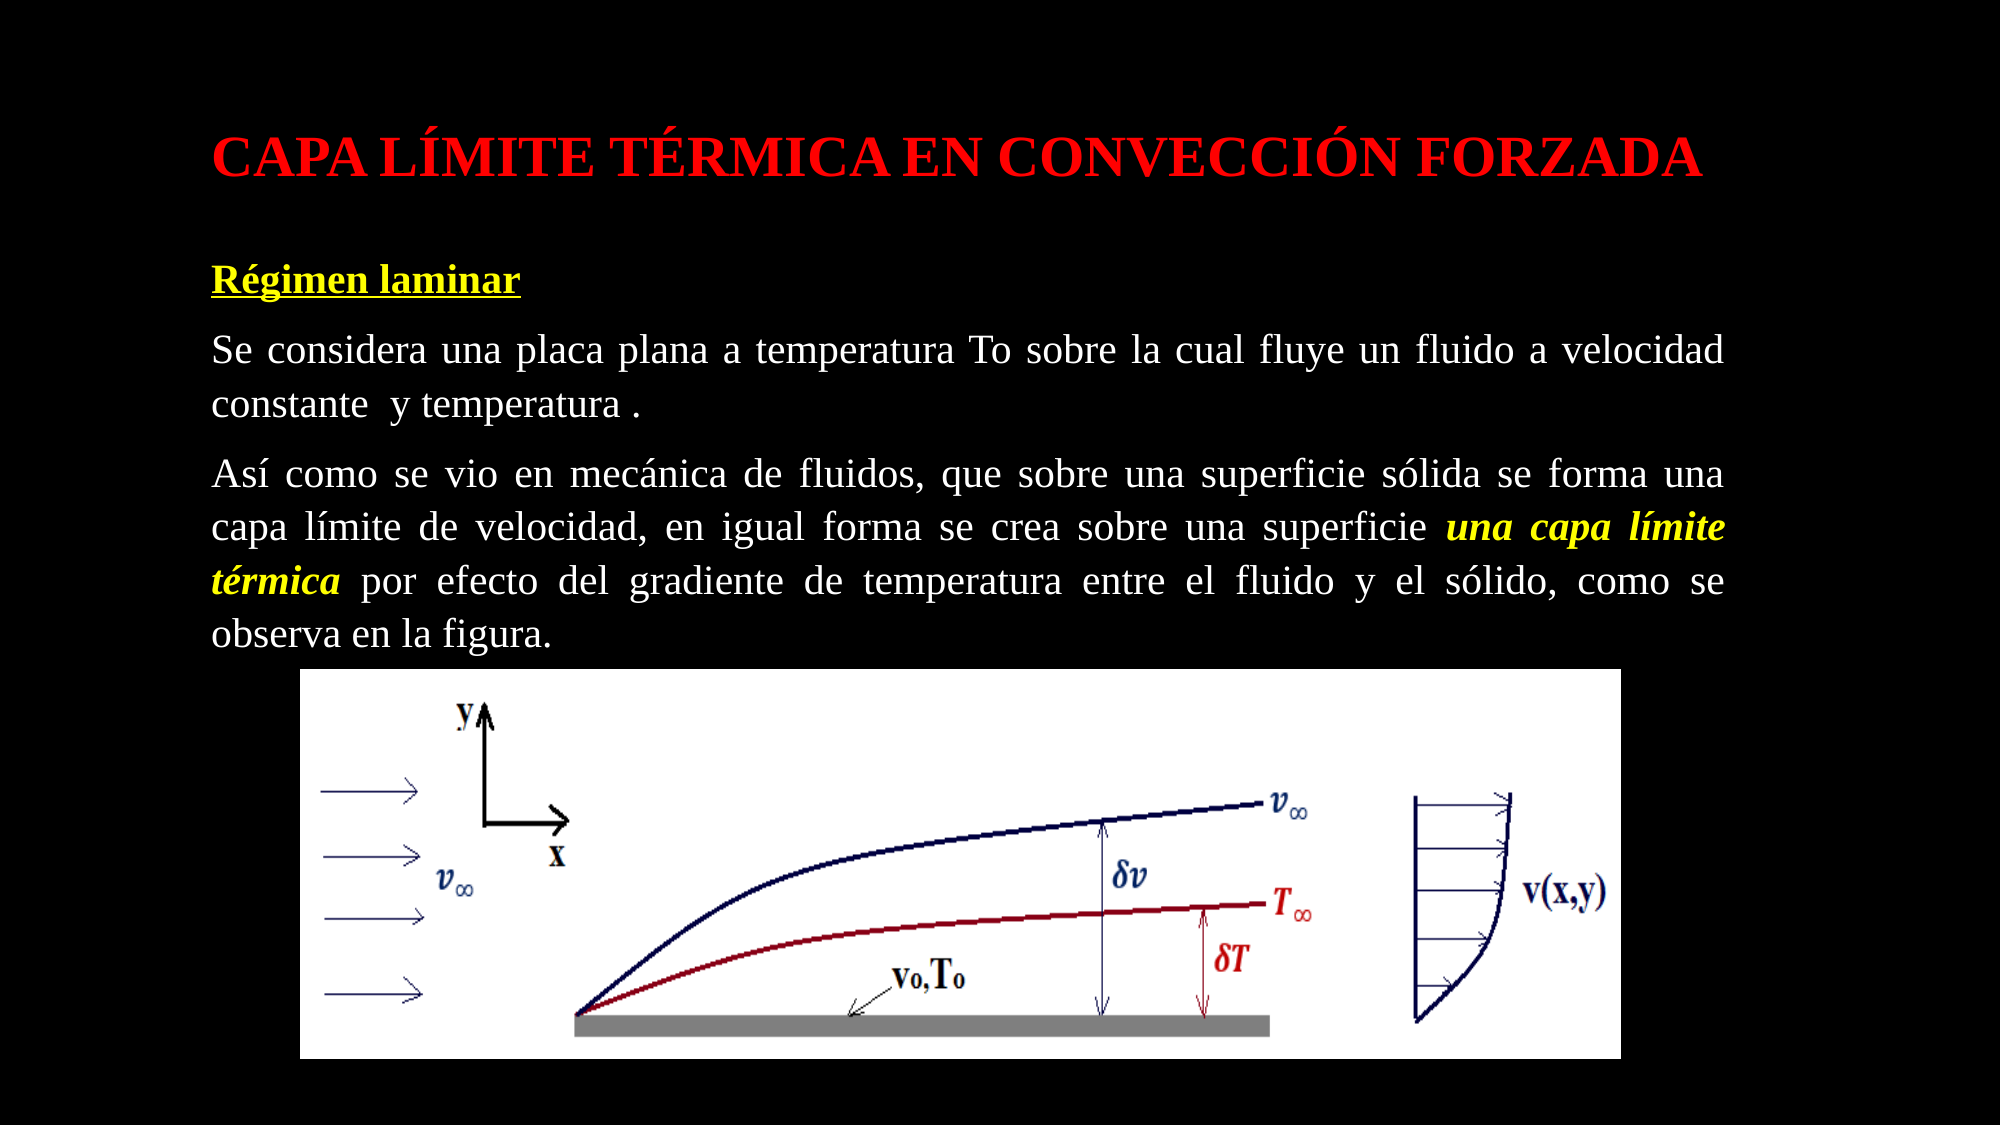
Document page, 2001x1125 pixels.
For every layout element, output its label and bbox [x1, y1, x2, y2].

picture [299, 669, 1621, 1059]
